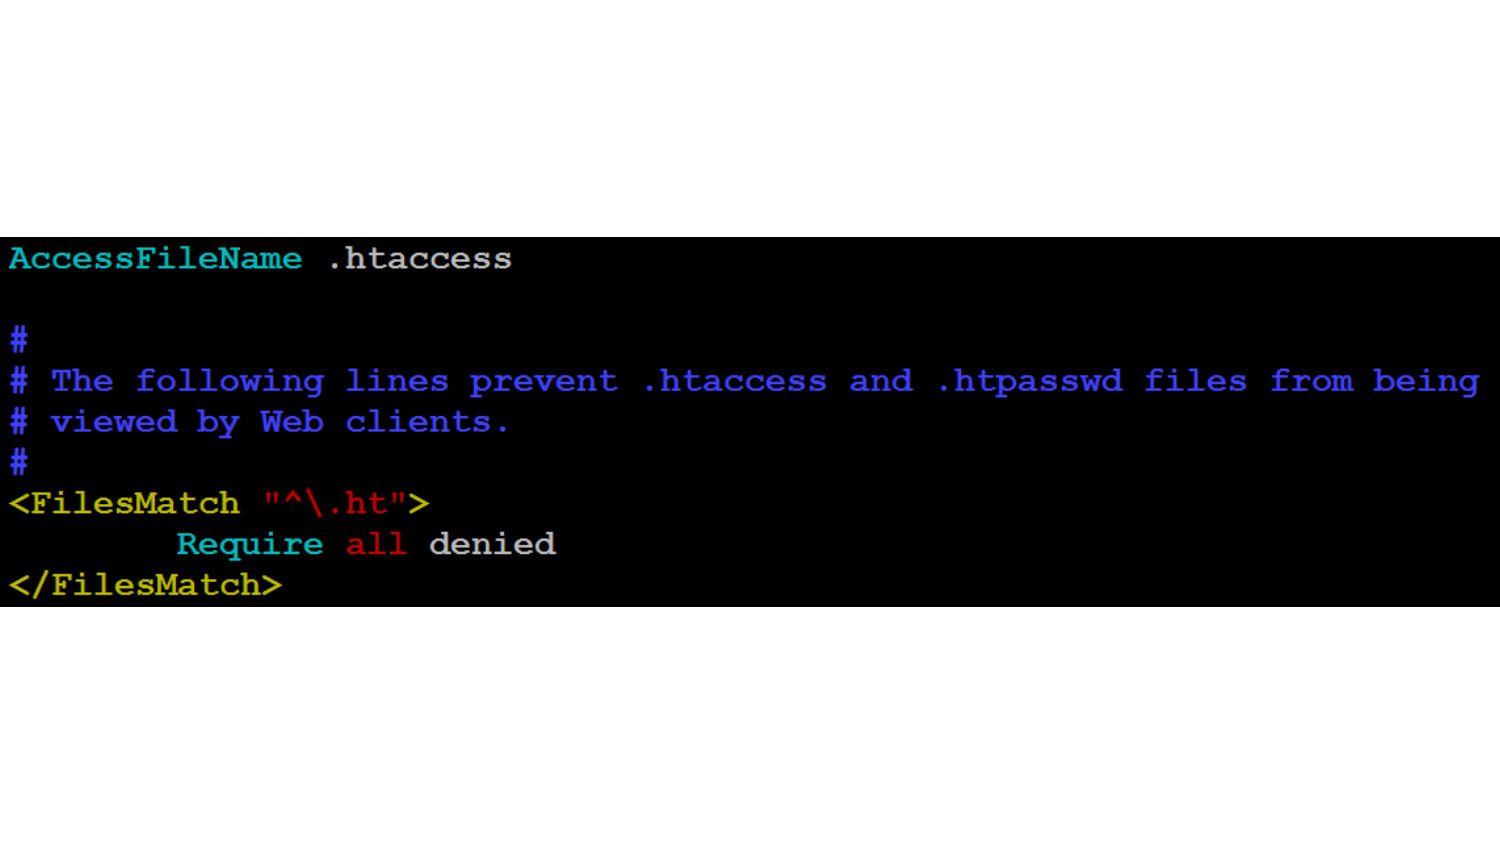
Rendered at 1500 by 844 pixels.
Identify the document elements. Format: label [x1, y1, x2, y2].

picture [0, 237, 1500, 607]
